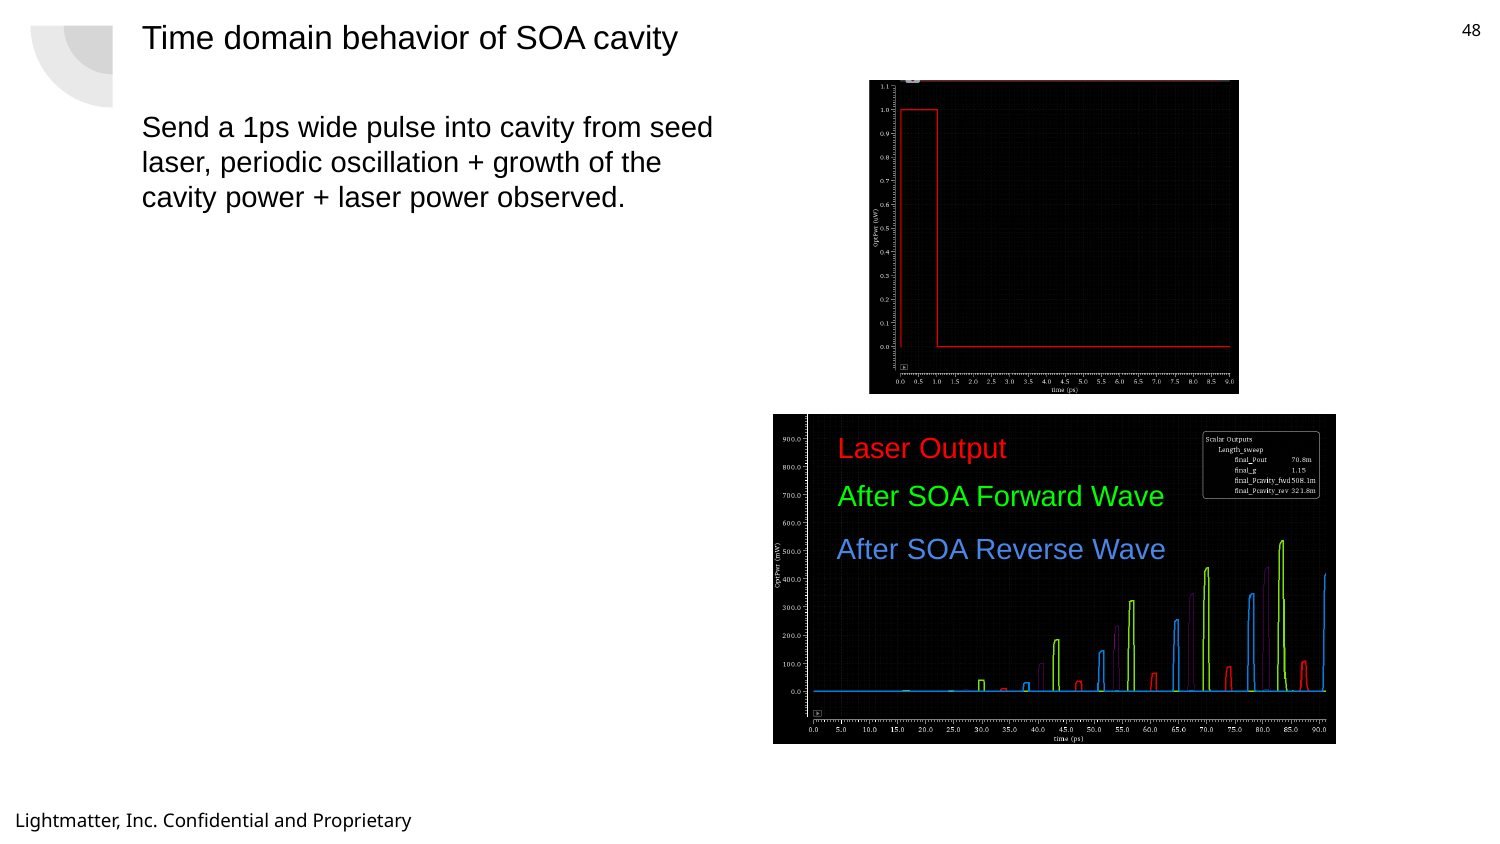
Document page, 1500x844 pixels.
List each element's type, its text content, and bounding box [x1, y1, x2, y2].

title Time domain behavior of SOA cavity [126, 0, 1281, 73]
picture [772, 413, 1336, 744]
list Send a 1ps wide pulse into cavity from seed laser, periodic oscillation + growth of the cavity power + laser power observed. [126, 93, 750, 744]
picture [869, 79, 1239, 394]
